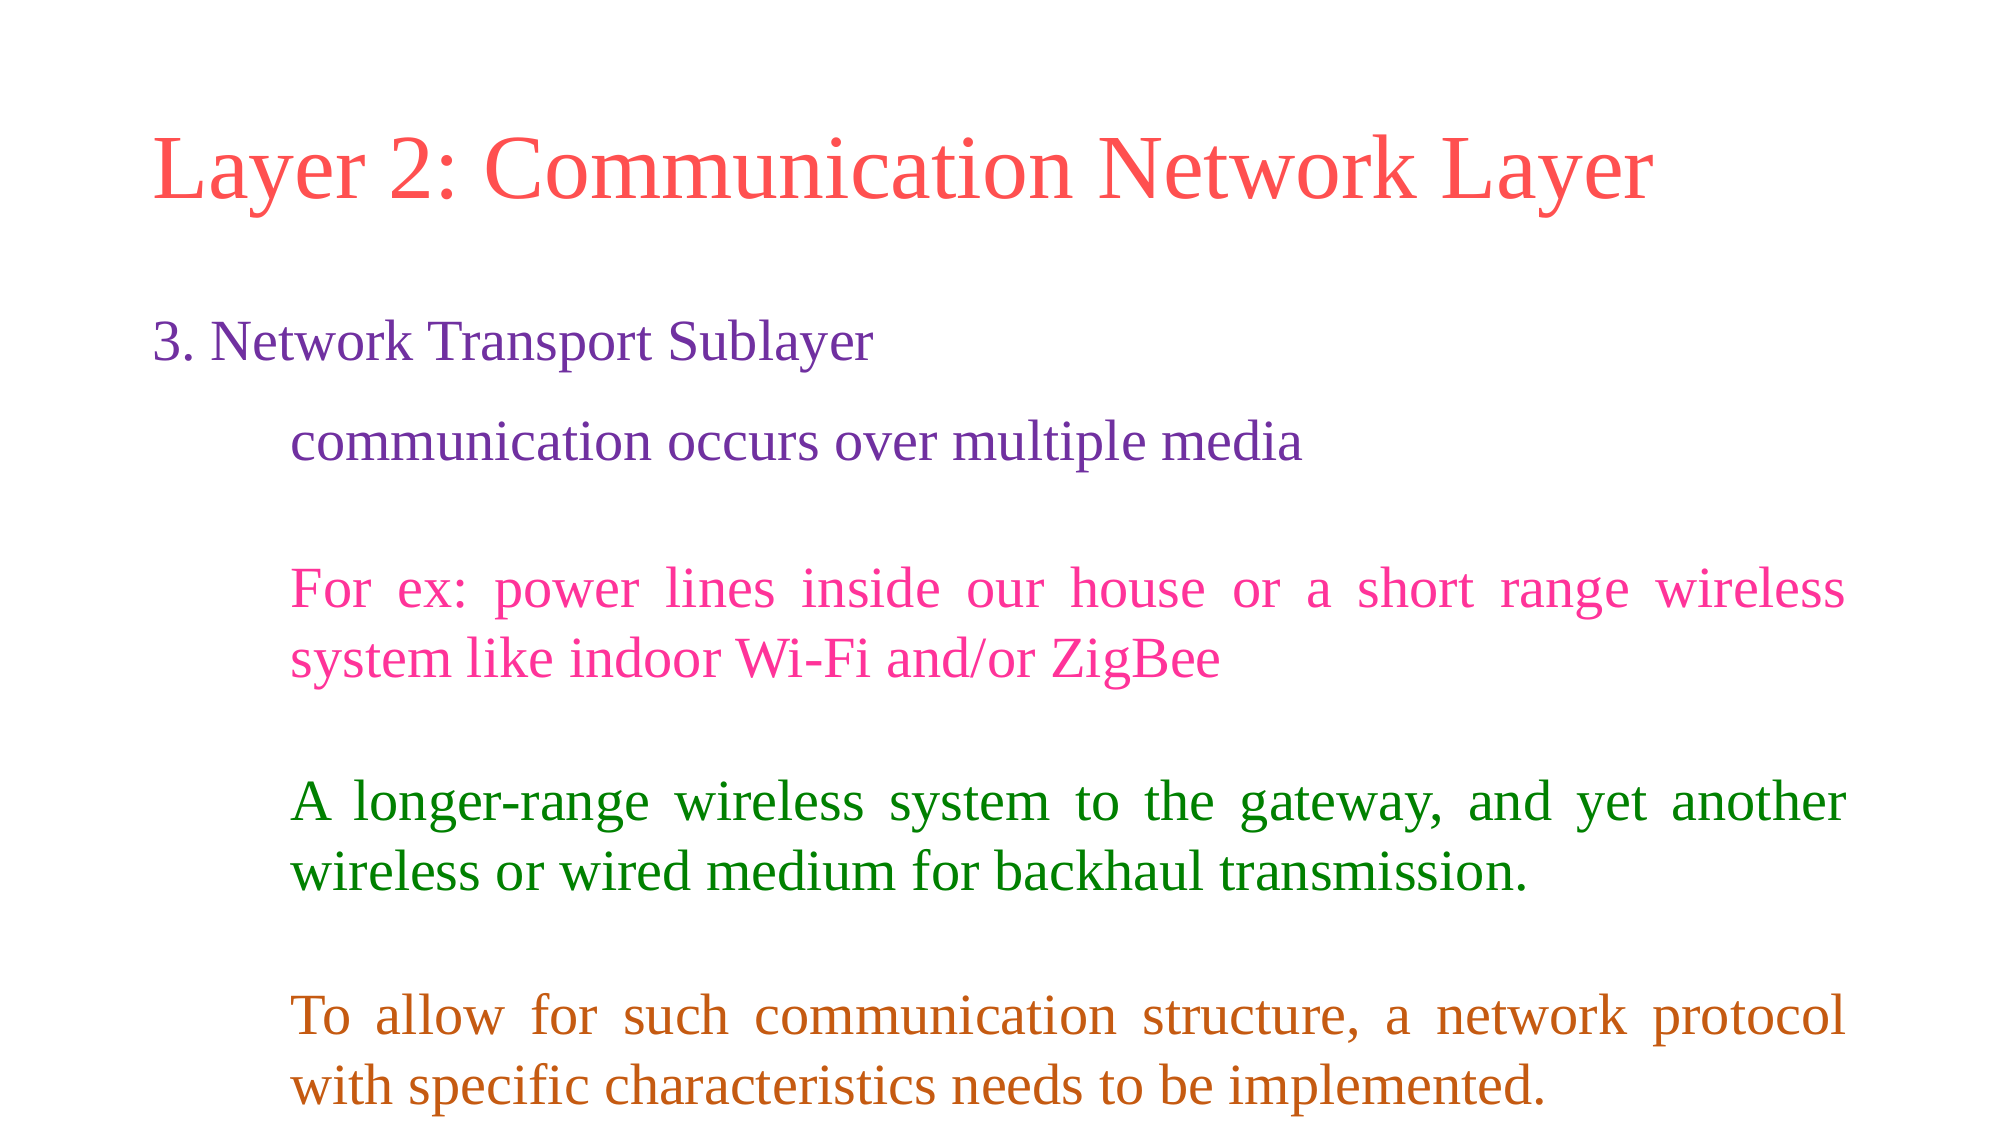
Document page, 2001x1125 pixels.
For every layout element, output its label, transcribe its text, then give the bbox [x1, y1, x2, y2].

text_box communication occurs over multiple media [275, 394, 1957, 480]
text_box To allow for such communication structure, a network protocol with specific characteristics needs to be implemented. [275, 968, 1863, 1124]
text_box A longer-range wireless system to the gateway, and yet another wireless or wired medium for backhaul transmission. [275, 754, 1863, 910]
text_box For ex: power lines inside our house or a short range wireless system like indoor Wi-Fi and/or ZigBee [275, 541, 1863, 696]
title Layer 2: Communication Network Layer [137, 59, 1863, 278]
text_box 3. Network Transport Sublayer [137, 294, 1117, 380]
